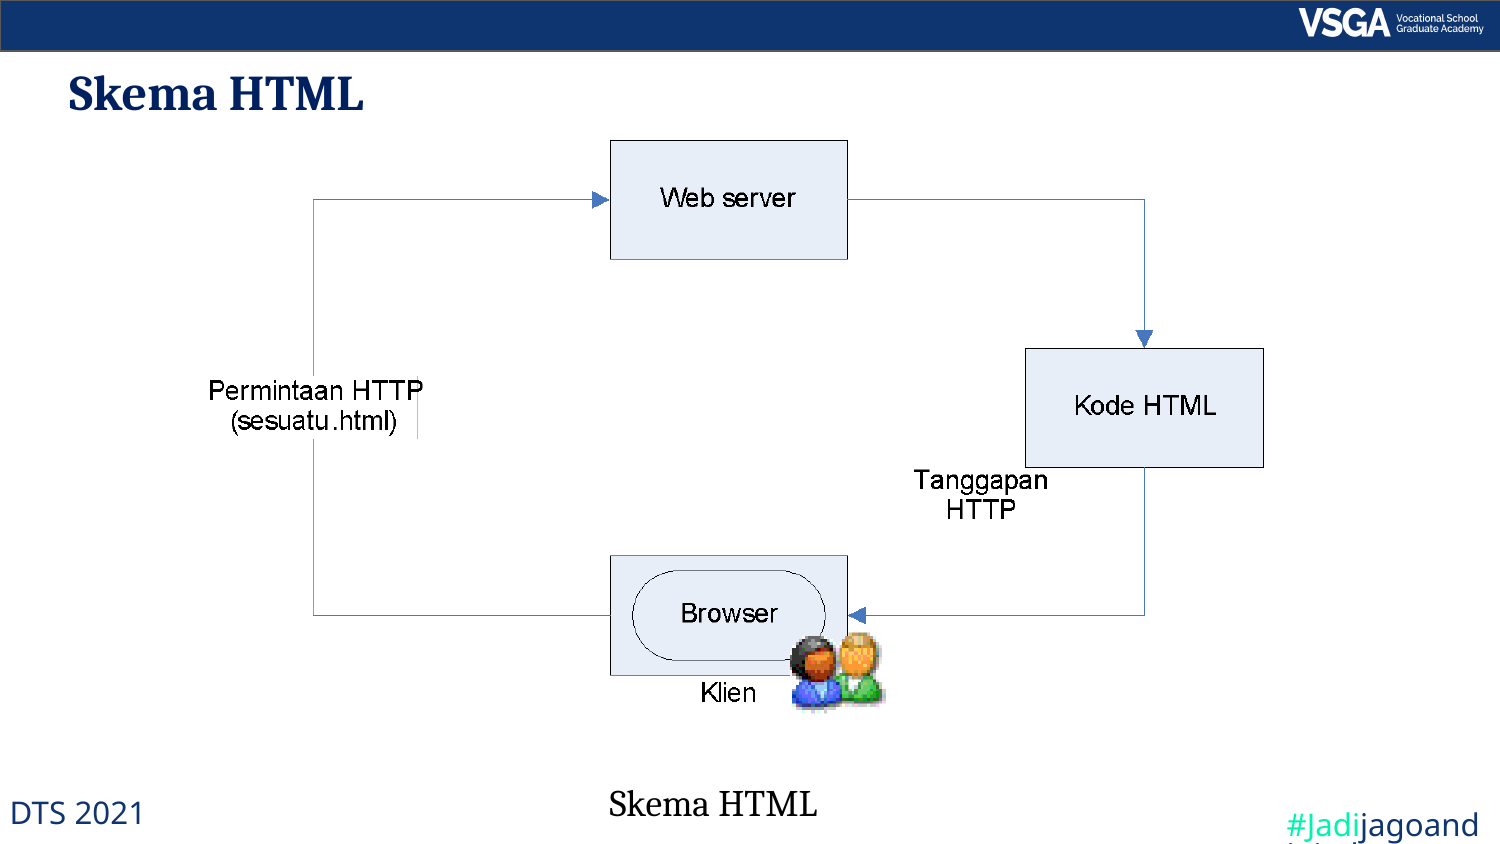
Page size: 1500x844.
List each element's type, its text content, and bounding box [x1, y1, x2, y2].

text_box Skema HTML [594, 774, 857, 831]
text_box [0, 0, 1279, 52]
text_box DTS 2021 [0, 785, 608, 818]
text_box Skema HTML [54, 53, 982, 129]
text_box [185, 134, 1266, 766]
text_box #Jadijagoandigital [1271, 797, 1500, 830]
picture [1284, 0, 1499, 79]
